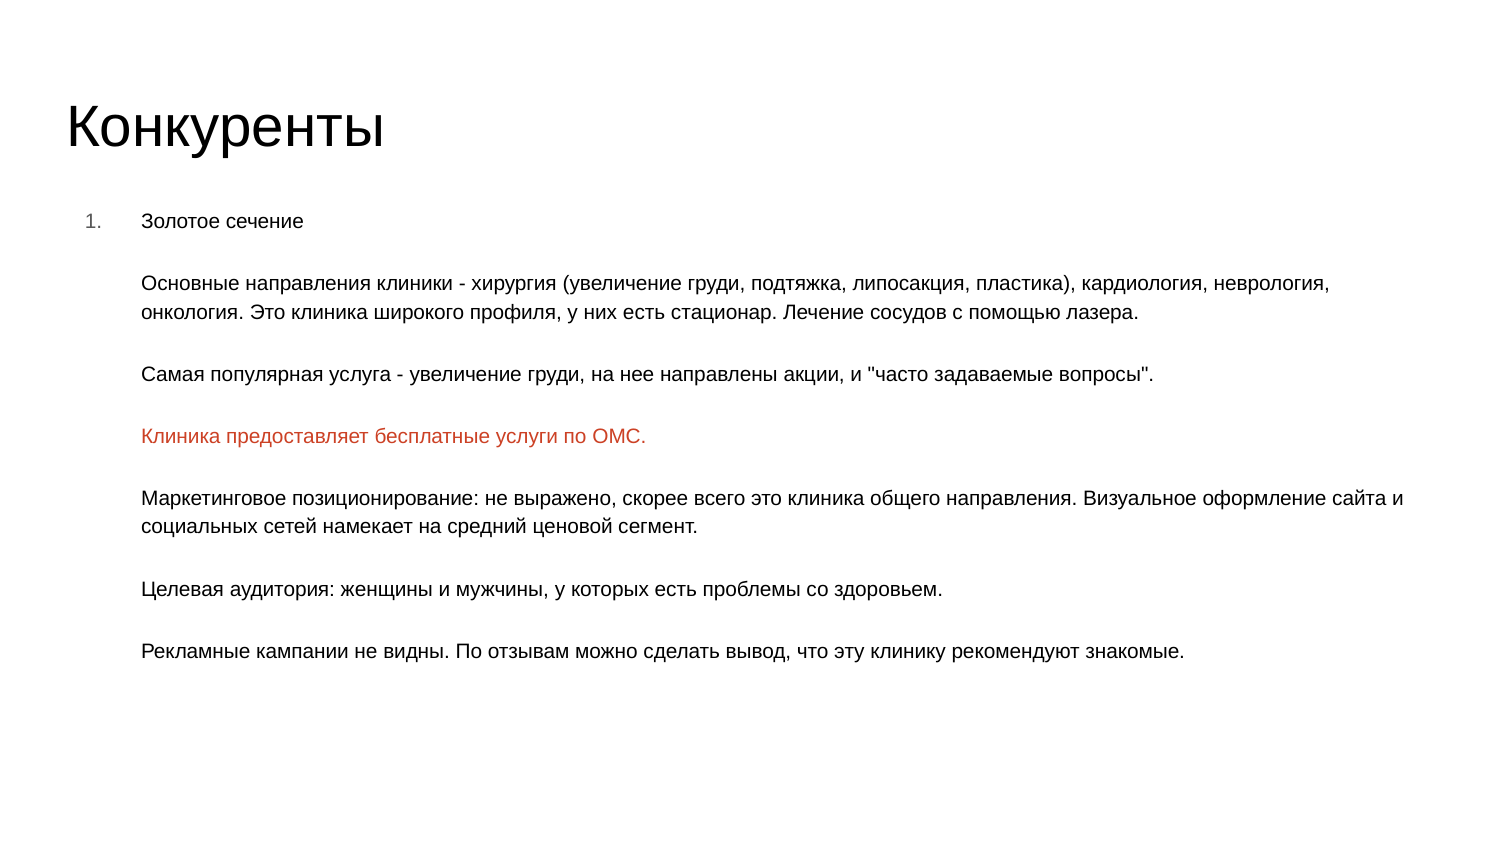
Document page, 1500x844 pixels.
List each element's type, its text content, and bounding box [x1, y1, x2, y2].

list Золотое сечение Основные направления клиники - хирургия (увеличение груди, подтяжка, липосакция, пластика), кардиология, неврология, онкология. Это клиника широкого профиля, у них есть стационар. Лечение сосудов с помощью лазера. Самая популярная услуга - увеличение груди, на нее направлены акции, и "часто задаваемые вопросы". Клиника предоставляет бесплатные услуги по ОМС. Маркетинговое позиционирование: не выражено, скорее всего это клиника общего направления. Визуальное оформление сайта и социальных сетей намекает на средний ценовой сегмент. Целевая аудитория: женщины и мужчины, у которых есть проблемы со здоровьем. Рекламные кампании не видны. По отзывам можно сделать вывод, что эту клинику рекомендуют знакомые. [51, 189, 1449, 750]
title Конкуренты [51, 72, 1449, 167]
